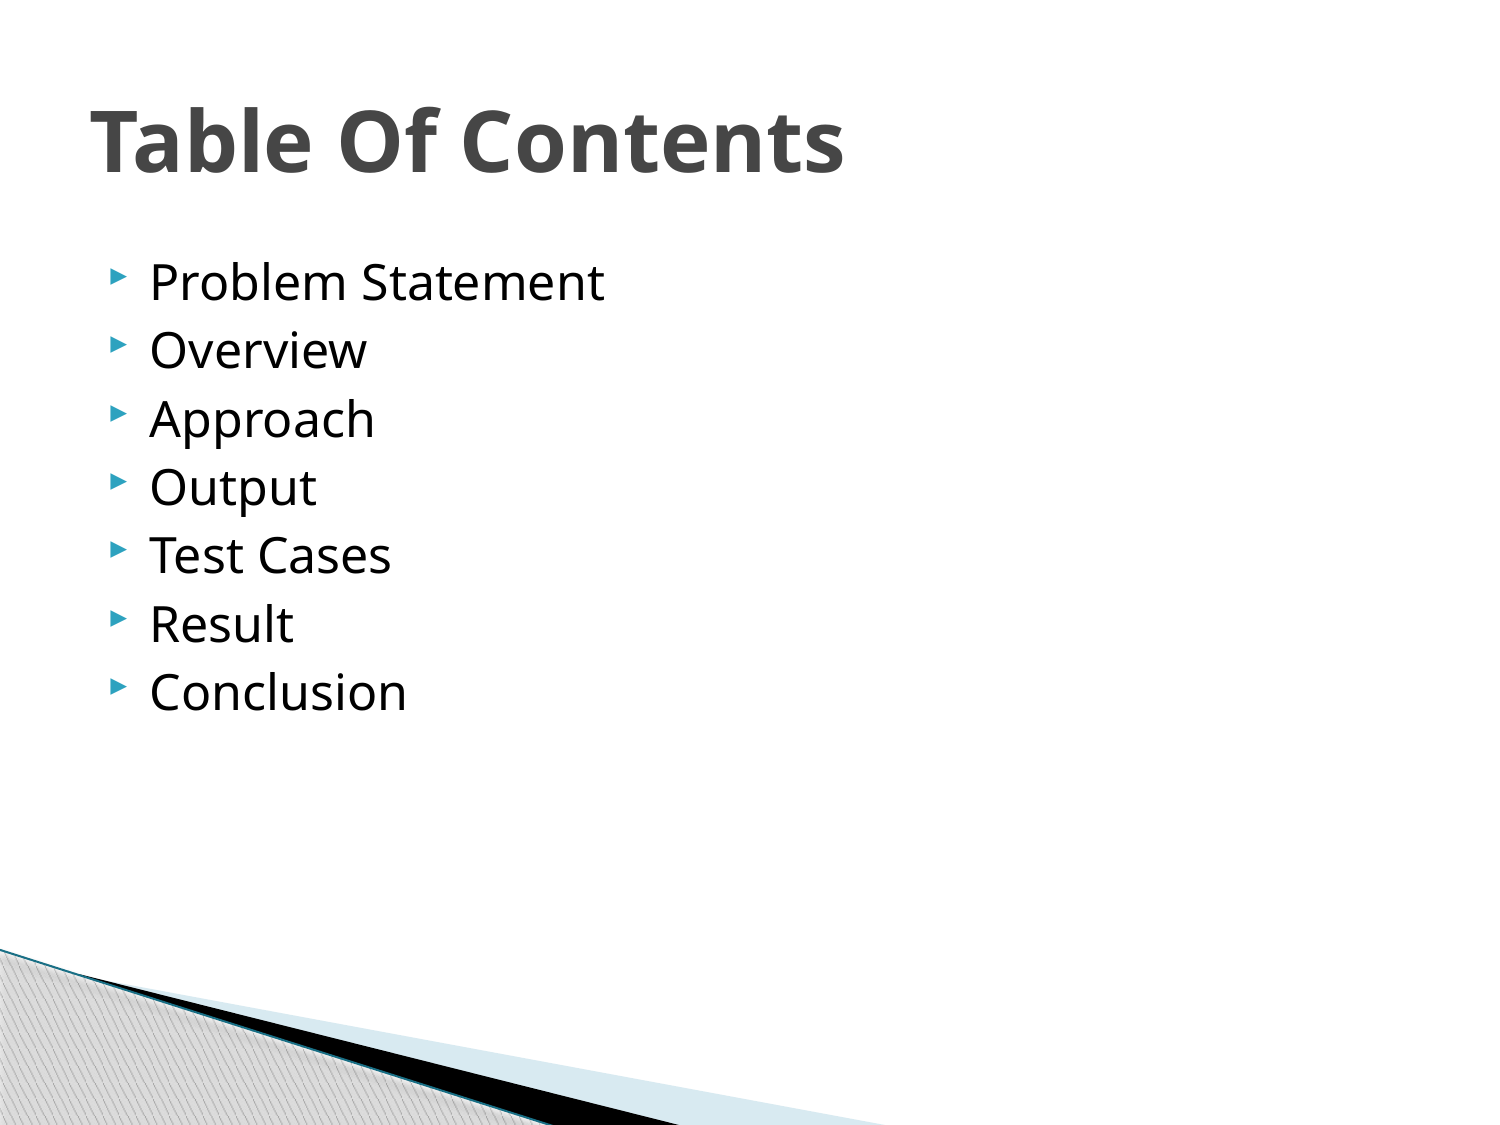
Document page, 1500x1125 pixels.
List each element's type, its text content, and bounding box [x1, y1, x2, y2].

title Table Of Contents [75, 45, 1425, 233]
list Problem Statement Overview Approach Output Test Cases Result Conclusion [75, 243, 1425, 986]
